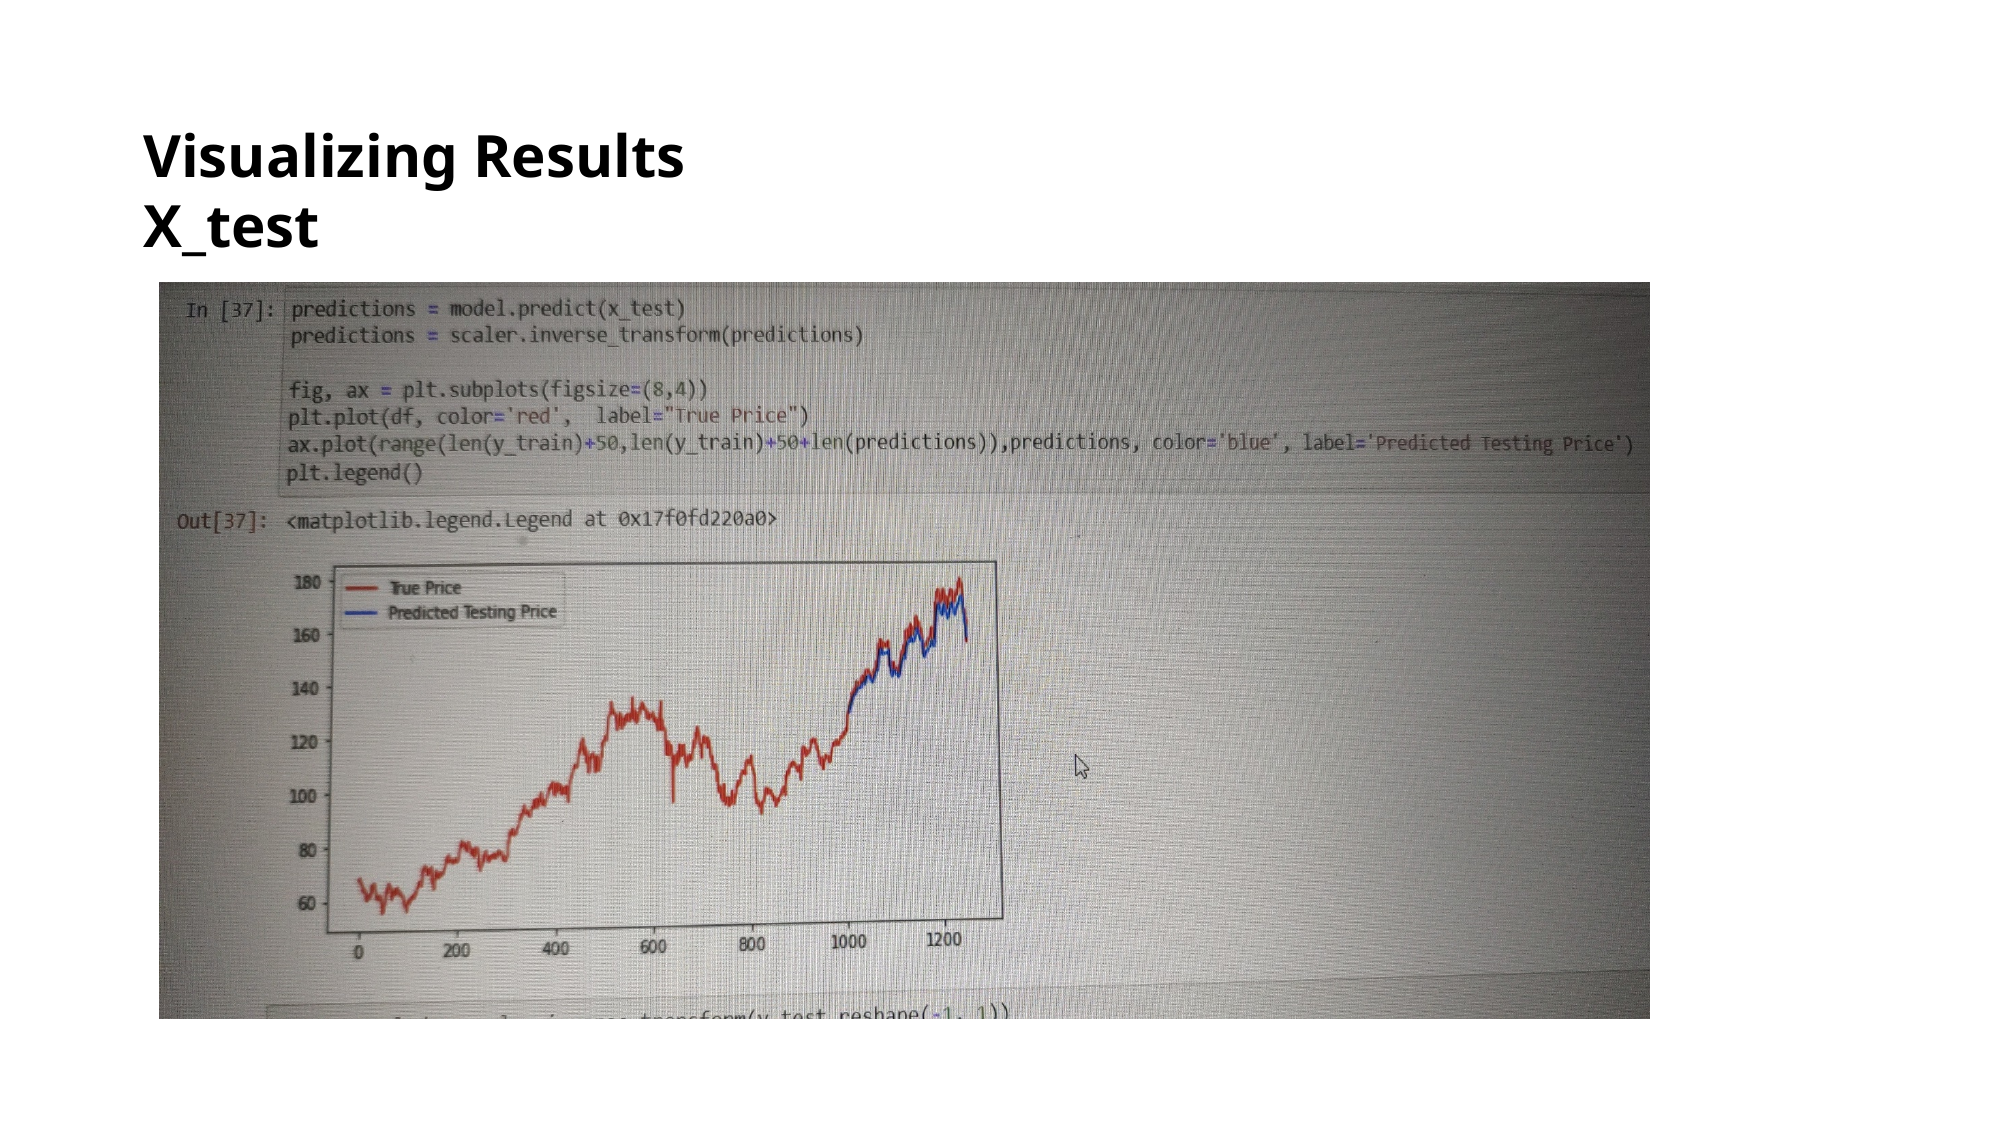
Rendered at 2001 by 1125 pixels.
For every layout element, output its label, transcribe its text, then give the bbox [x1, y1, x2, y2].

picture [159, 282, 1650, 1019]
text_box Visualizing Results X_test [128, 111, 1188, 337]
